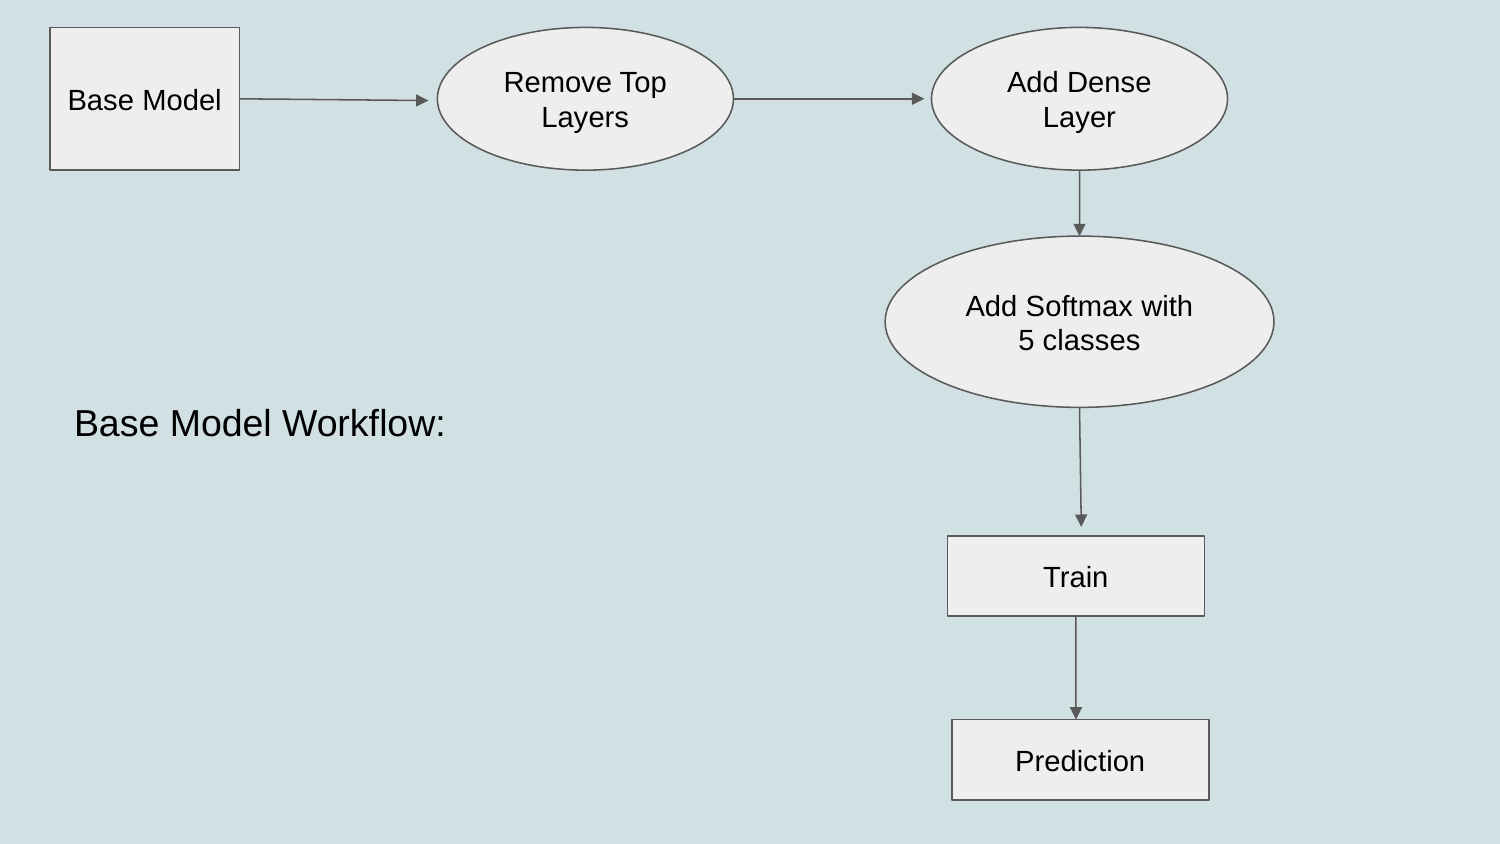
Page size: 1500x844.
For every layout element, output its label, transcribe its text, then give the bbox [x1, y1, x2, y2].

text_box Prediction [951, 719, 1209, 800]
text_box Remove Top Layers [437, 27, 734, 171]
text_box Add Dense Layer [931, 27, 1228, 171]
text_box Train [947, 535, 1205, 617]
text_box Base Model [50, 27, 240, 171]
text_box Add Softmax with 5 classes [885, 236, 1274, 408]
text_box Base Model Workflow: [59, 384, 657, 527]
